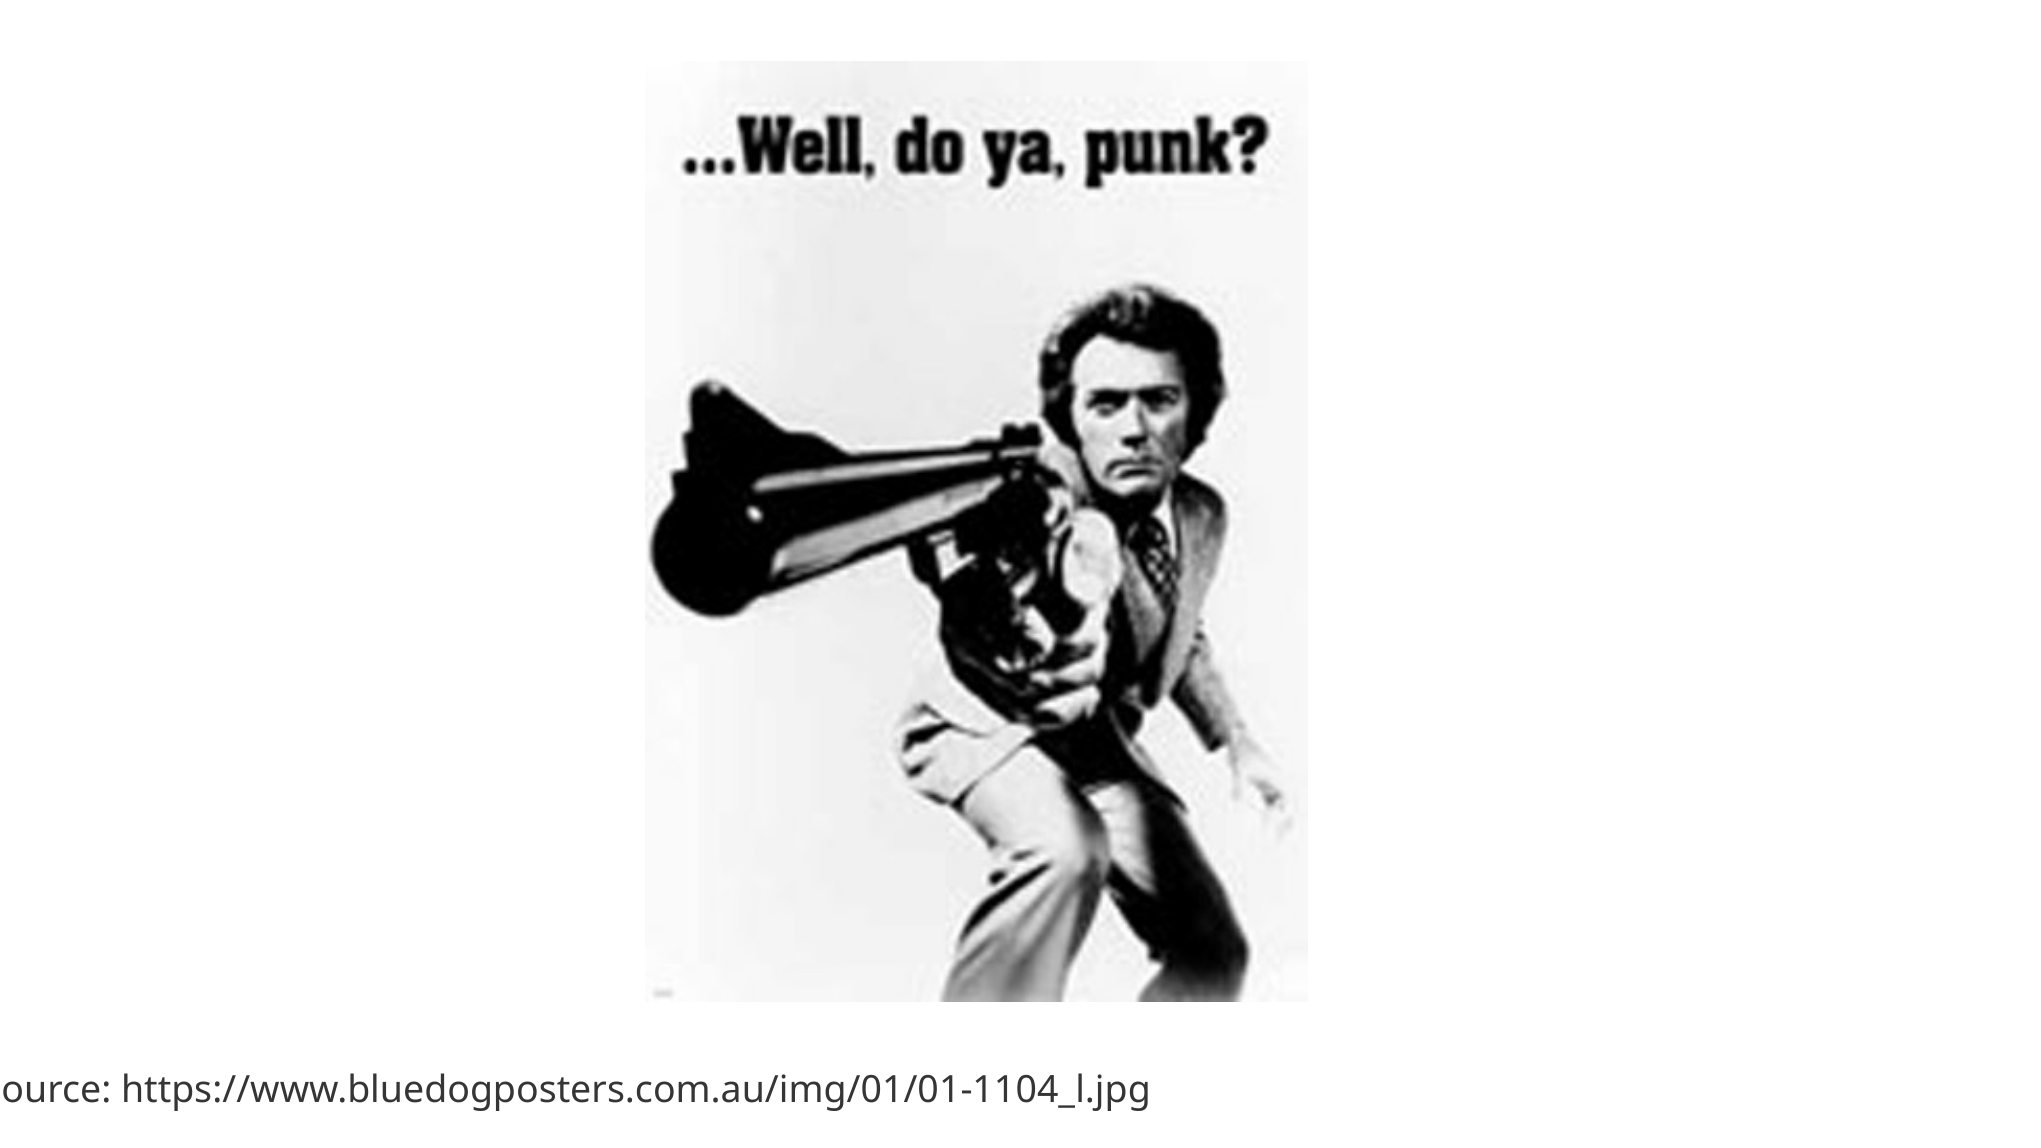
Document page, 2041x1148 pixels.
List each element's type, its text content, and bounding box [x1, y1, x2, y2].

text_box Source: https://www.bluedogposters.com.au/img/01/01-1104_l.jpg [0, 1057, 1167, 1118]
picture [644, 60, 1308, 1002]
